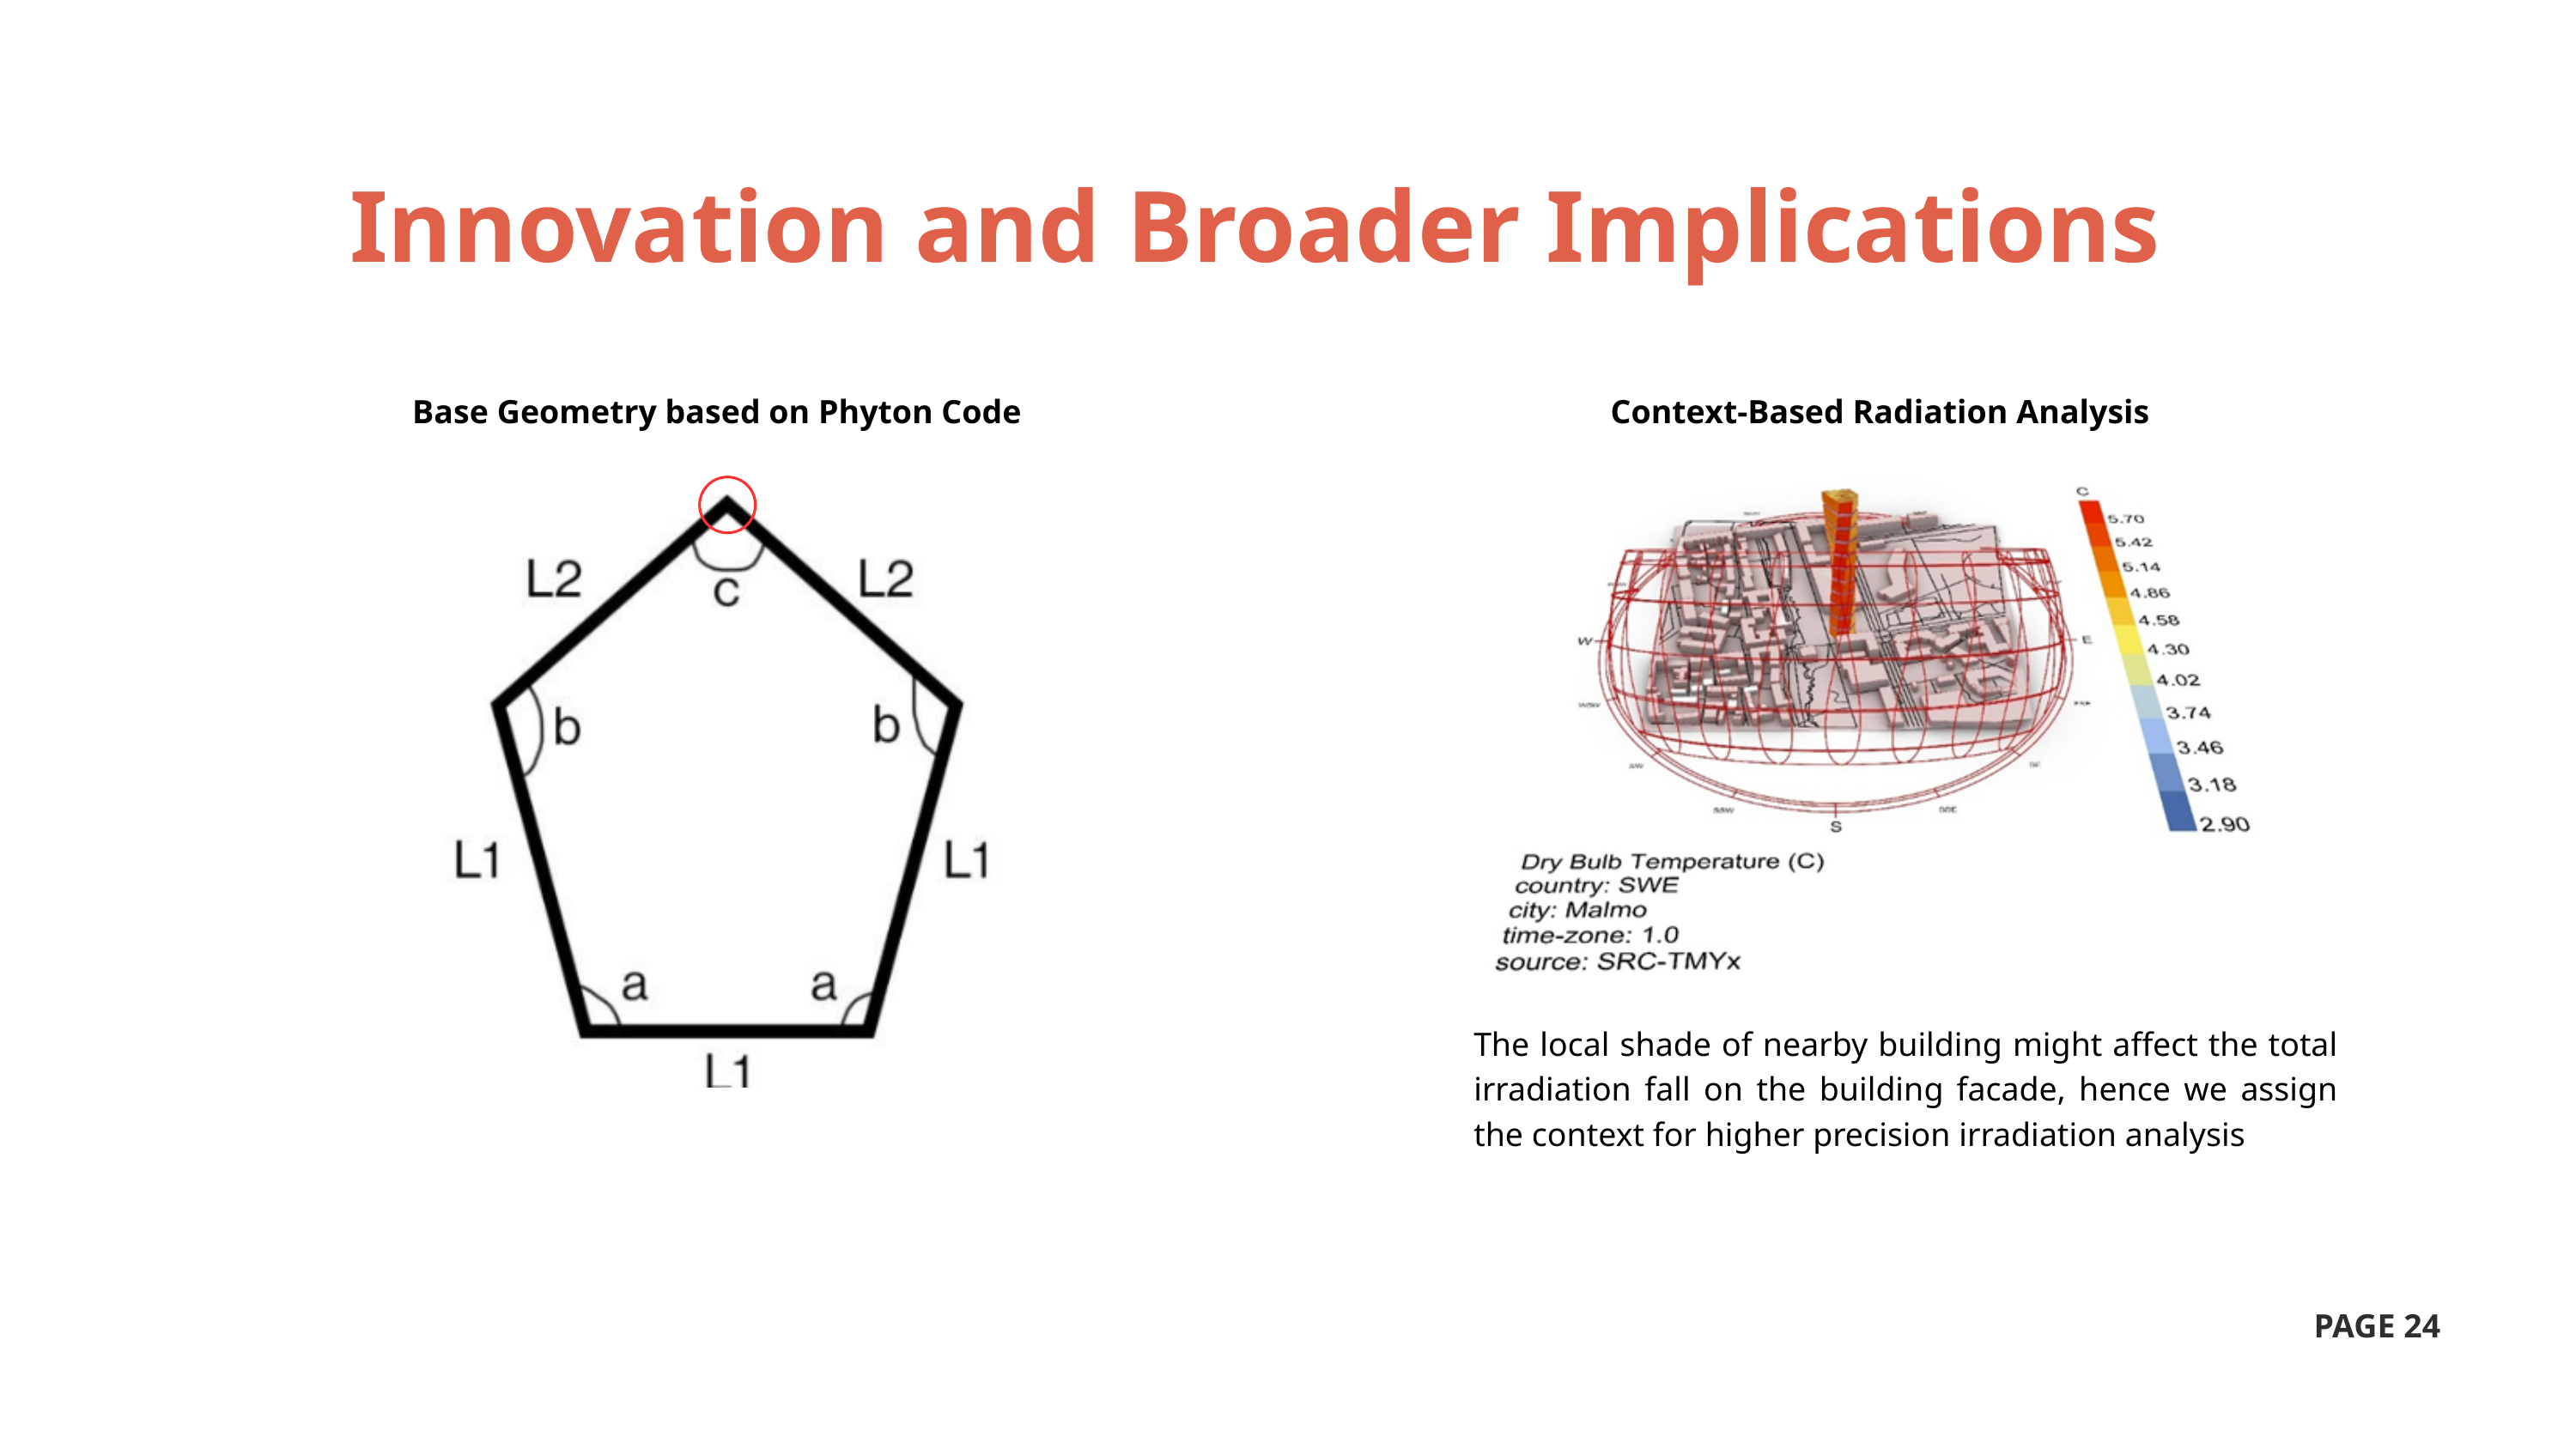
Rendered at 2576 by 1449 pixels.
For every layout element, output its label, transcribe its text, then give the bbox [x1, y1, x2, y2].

text_box PAGE 24 [2313, 1300, 2441, 1345]
text_box Innovation and Broader Implications [144, 164, 2367, 282]
text_box [1489, 470, 2272, 978]
text_box Context-Based Radiation Analysis [1473, 385, 2287, 431]
text_box Base Geometry based on Phyton Code [349, 385, 1086, 431]
text_box The local shade of nearby building might affect the total irradiation fall on the building facade, hence we assign the context for higher precision irradiation analysis [1473, 1017, 2339, 1153]
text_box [434, 476, 1001, 1088]
